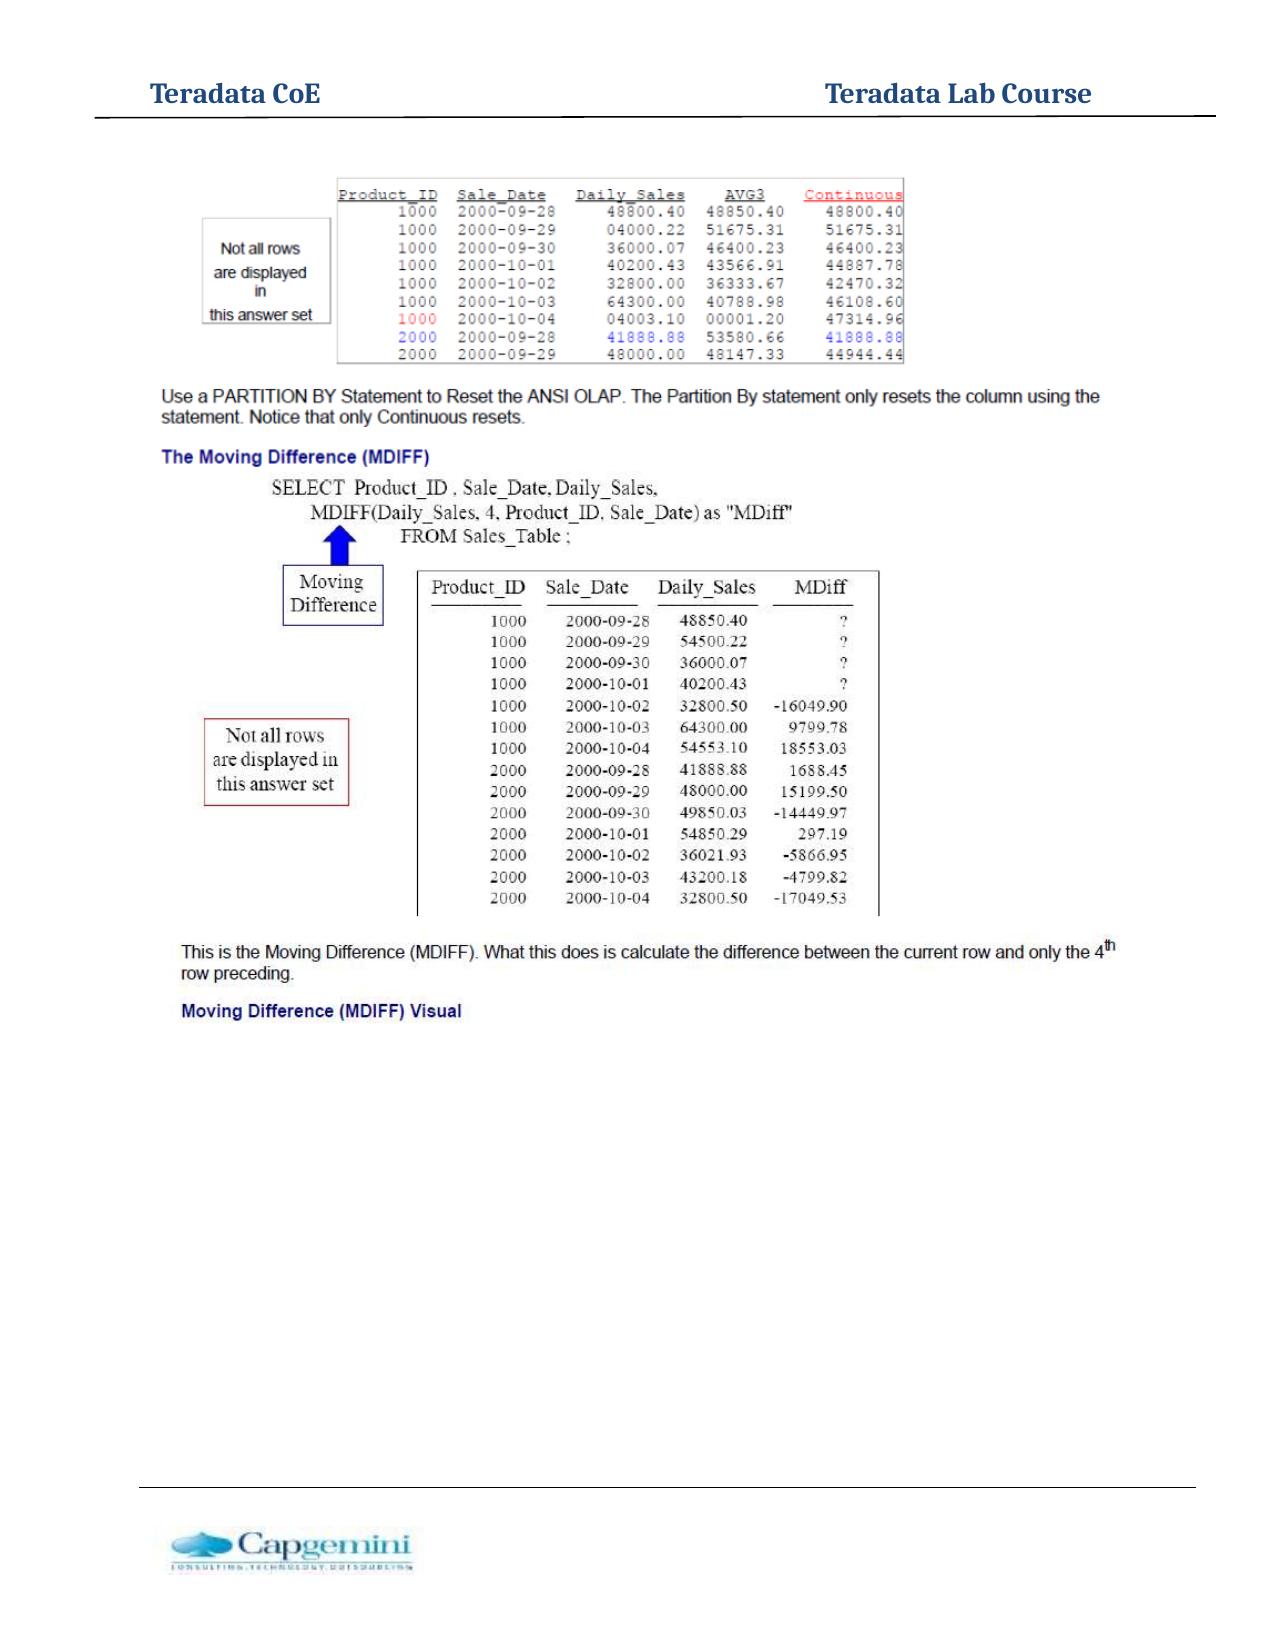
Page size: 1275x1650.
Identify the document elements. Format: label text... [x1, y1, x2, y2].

text_box Teradata CoE [147, 76, 336, 111]
text_box [153, 1526, 425, 1575]
text_box [139, 1464, 1197, 1490]
text_box Teradata Lab Course [823, 76, 1109, 111]
text_box [153, 150, 1128, 1024]
